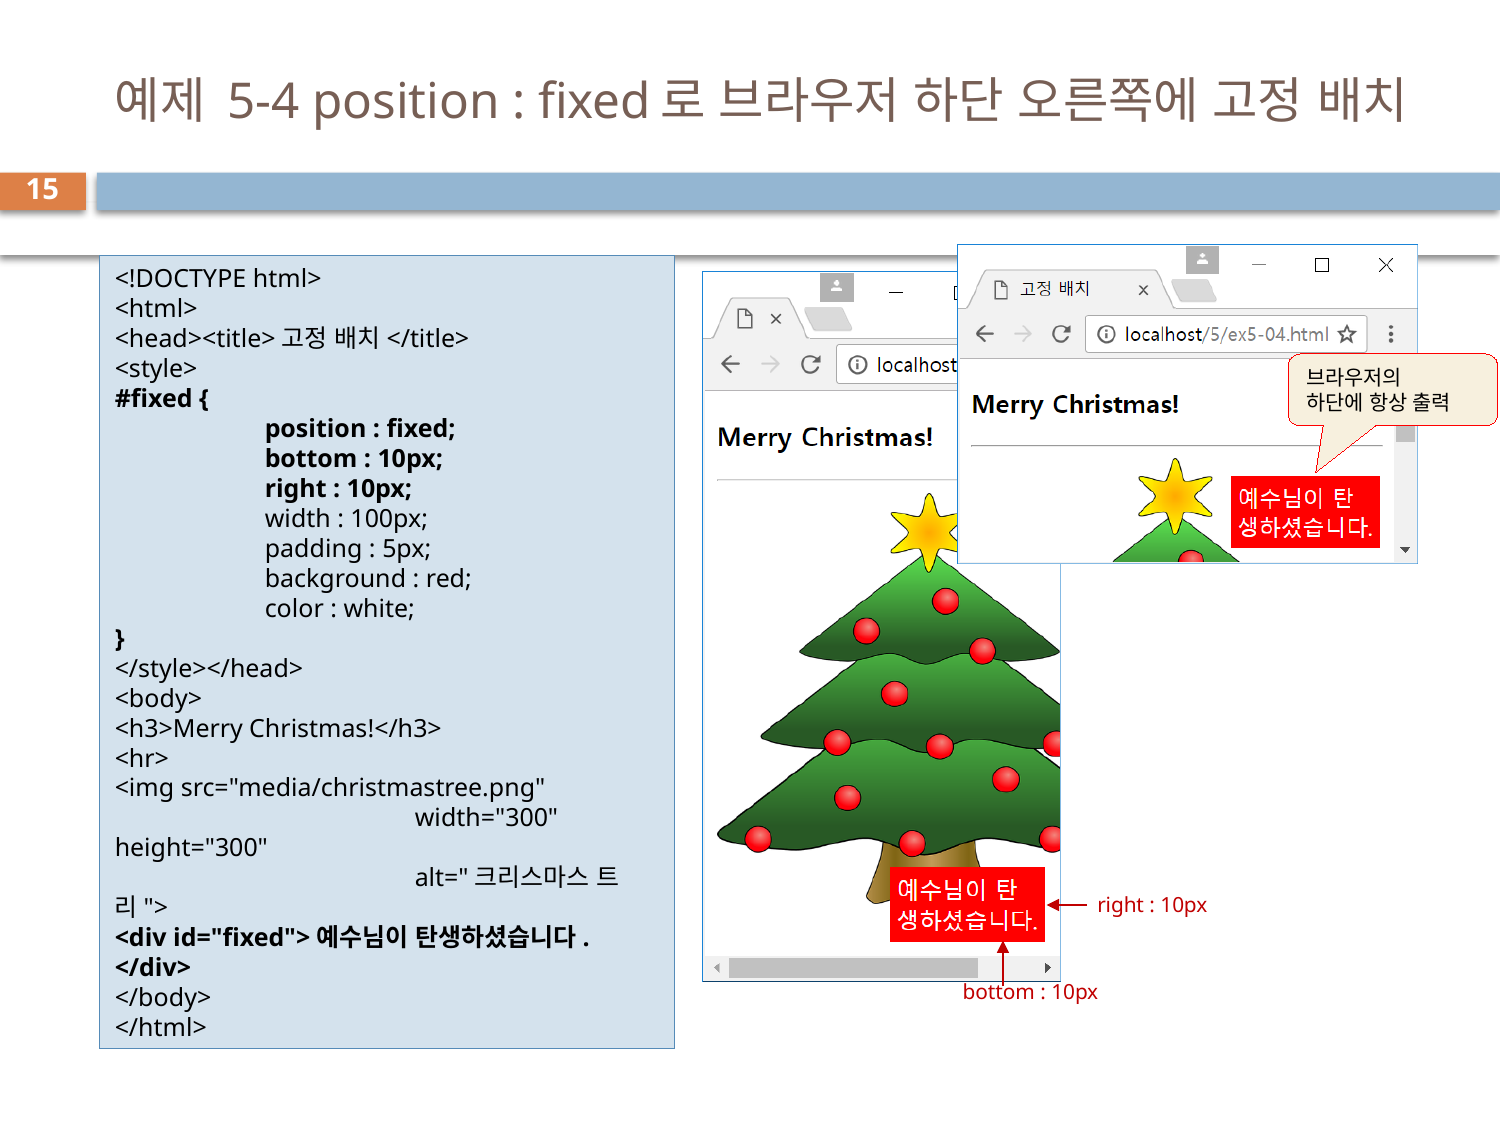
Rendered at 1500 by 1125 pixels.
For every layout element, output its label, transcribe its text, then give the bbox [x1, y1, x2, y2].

picture [701, 271, 1062, 982]
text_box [956, 244, 1499, 564]
text_box <!DOCTYPE html> <html> <head><title>고정 배치</title> <style> #fixed { position : fixed; bottom : 10px; right : 10px; width : 100px; padding : 5px; background : red; color : white; } </style></head> <body> <h3>Merry Christmas!</h3> <hr> <img src="media/christmastree.png" width="300" height="300" alt="크리스마스 트리"> <div id="fixed">예수님이 탄생하셨습니다. </div> </body> </html> [99, 255, 675, 1049]
slide_number 15 [0, 170, 87, 211]
text_box right : 10px [1082, 884, 1223, 924]
text_box bottom : 10px [947, 971, 1114, 1012]
title 예제 5-4 position : fixed로 브라우저 하단 오른쪽에 고정 배치 [99, 37, 1438, 161]
